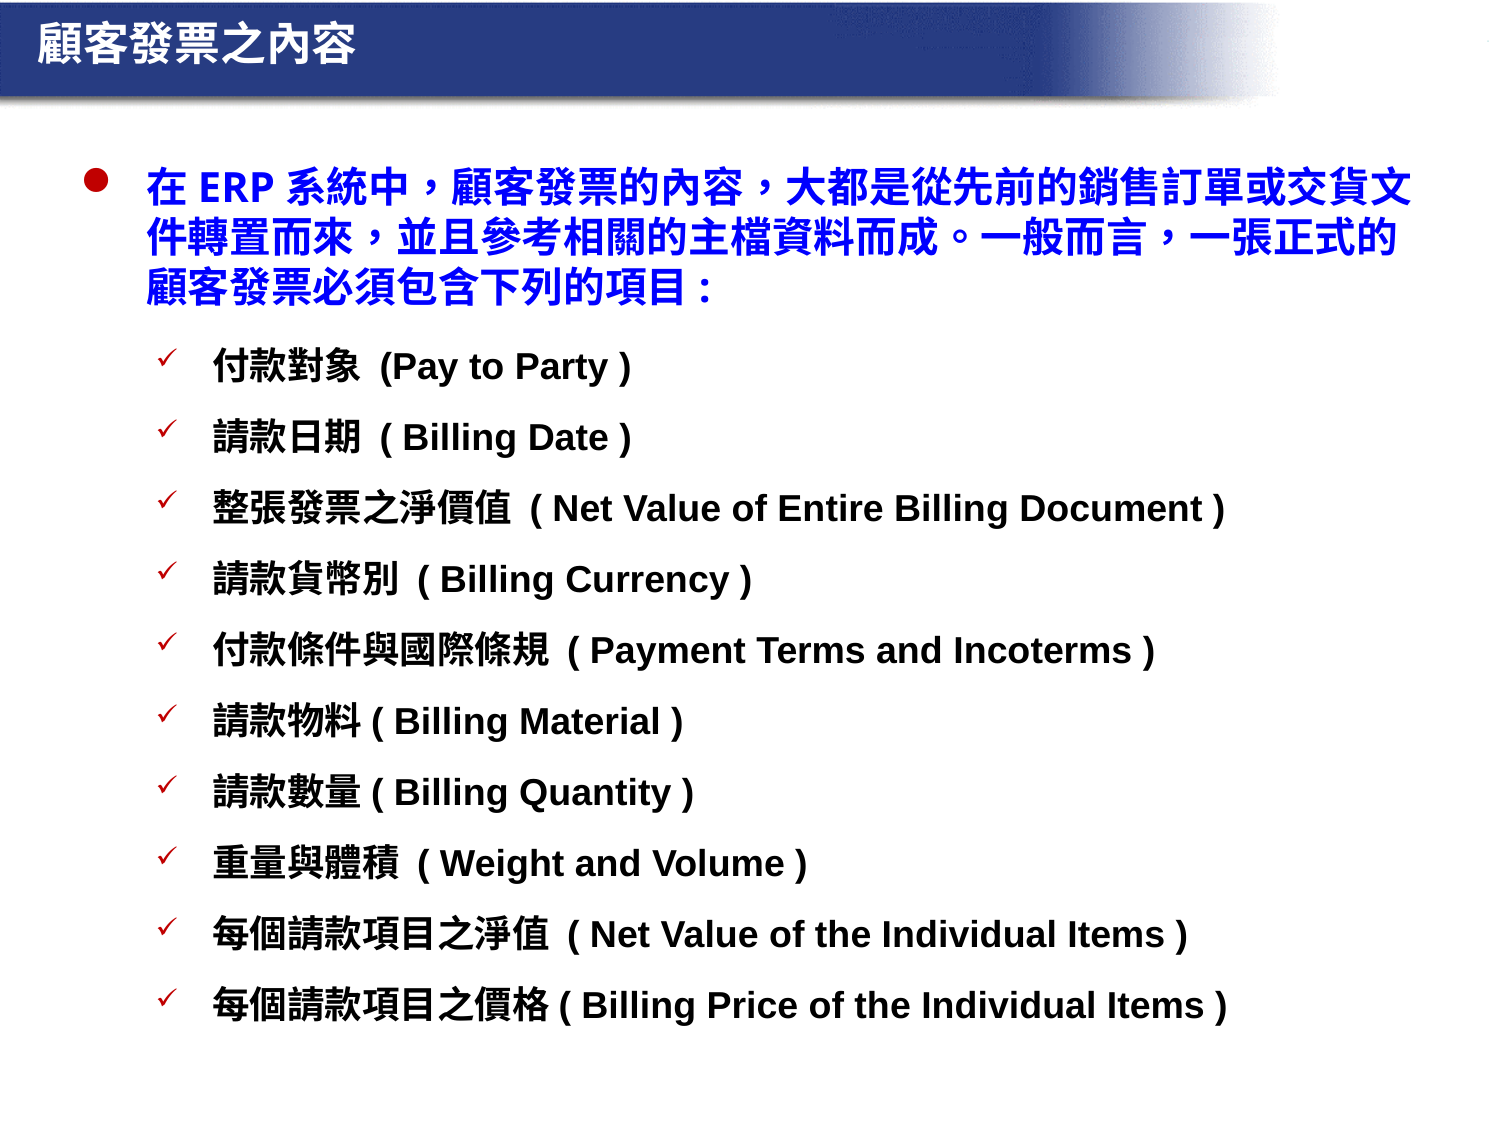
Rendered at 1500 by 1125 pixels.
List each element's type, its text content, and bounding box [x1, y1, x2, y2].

list 在ERP系統中，顧客發票的內容，大都是從先前的銷售訂單或交貨文件轉置而來，並且參考相關的主檔資料而成。一般而言，一張正式的顧客發票必須包含下列的項目: 付款對象 (Pay to Party ) 請款日期 ( Billing Date ) 整張發票之淨價值 ( Net Value of Entire Billing Document ) 請款貨幣別 ( Billing Currency ) 付款條件與國際條規 ( Payment Terms and Incoterms ) 請款物料( Billing Material ) 請款數量( Billing Quantity ) 重量與體積 ( Weight and Volume ) 每個請款項目之淨值 ( Net Value of the Individual Items ) 每個請款項目之價格( Billing Price of the Individual Items ) [80, 160, 1434, 1106]
picture [0, 0, 1500, 114]
title 顧客發票之內容 [37, 0, 1163, 93]
